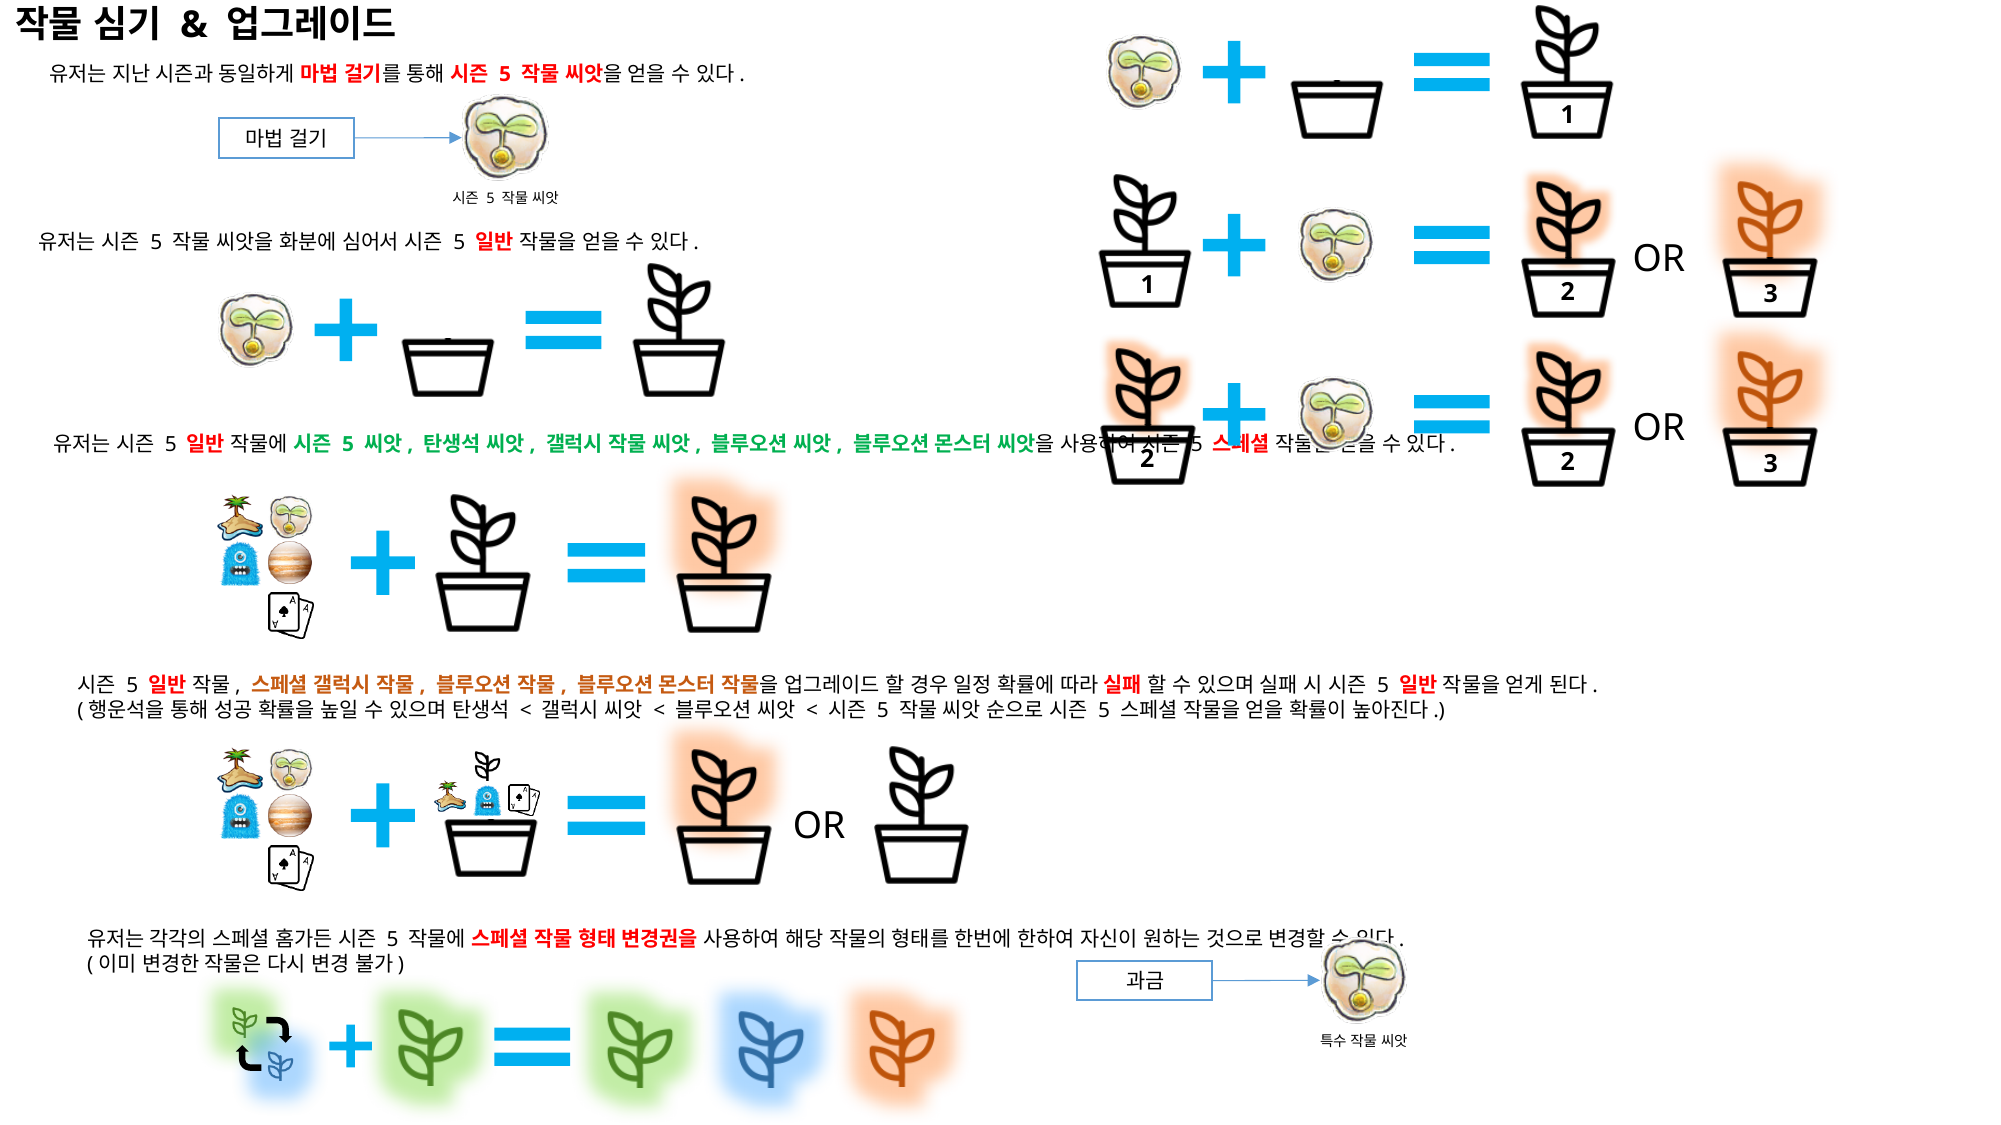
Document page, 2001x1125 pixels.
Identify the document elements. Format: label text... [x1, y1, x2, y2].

title 작물 심기 & 업그레이드 [0, 0, 2000, 54]
text_box 유저는 시즌 5 일반 작물에 시즌 5 씨앗, 탄생석 씨앗, 갤럭시 작물 씨앗, 블루오션 씨앗, 블루오션 몬스터 씨앗을 사용하여 시즌 5 스페셜 작물을 얻을 수 있다. [38, 423, 1076, 464]
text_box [217, 745, 992, 891]
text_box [217, 995, 973, 1099]
text_box 시즌 5 일반 작물, 스페셜 갤럭시 작물, 블루오션 작물, 블루오션 몬스터 작물을 업그레이드 할 경우 일정 확률에 따라 실패 할 수 있으며 실패 시 시즌 5 일반 작물을 얻게 된다. (행운석을 통해 성공 확률을 높일 수 있으며 탄생석 < 갤럭시 씨앗 < 블루오션 씨앗 < 시즌 5 작물 씨앗 순으로 시즌 5 스페셜 작물을 얻을 확률이 높아진다.) [62, 664, 1613, 730]
text_box 유저는 각각의 스페셜 홈가든 시즌 5 작물에 스페셜 작물 형태 변경권을 사용하여 해당 작물의 형태를 한번에 한하여 자신이 원하는 것으로 변경할 수 있다. (이미 변경한 작물은 다시 변경 불가) [72, 917, 1420, 983]
text_box 유저는 시즌 5 작물 씨앗을 화분에 심어서 시즌 5 일반 작물을 얻을 수 있다. [24, 221, 714, 261]
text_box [219, 93, 561, 207]
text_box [217, 492, 795, 639]
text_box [1077, 936, 1429, 1057]
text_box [1076, 3, 1841, 489]
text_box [217, 261, 748, 399]
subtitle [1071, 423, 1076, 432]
text_box 유저는 지난 시즌과 동일하게 마법 걸기를 통해 시즌 5 작물 씨앗을 얻을 수 있다. [34, 53, 760, 94]
